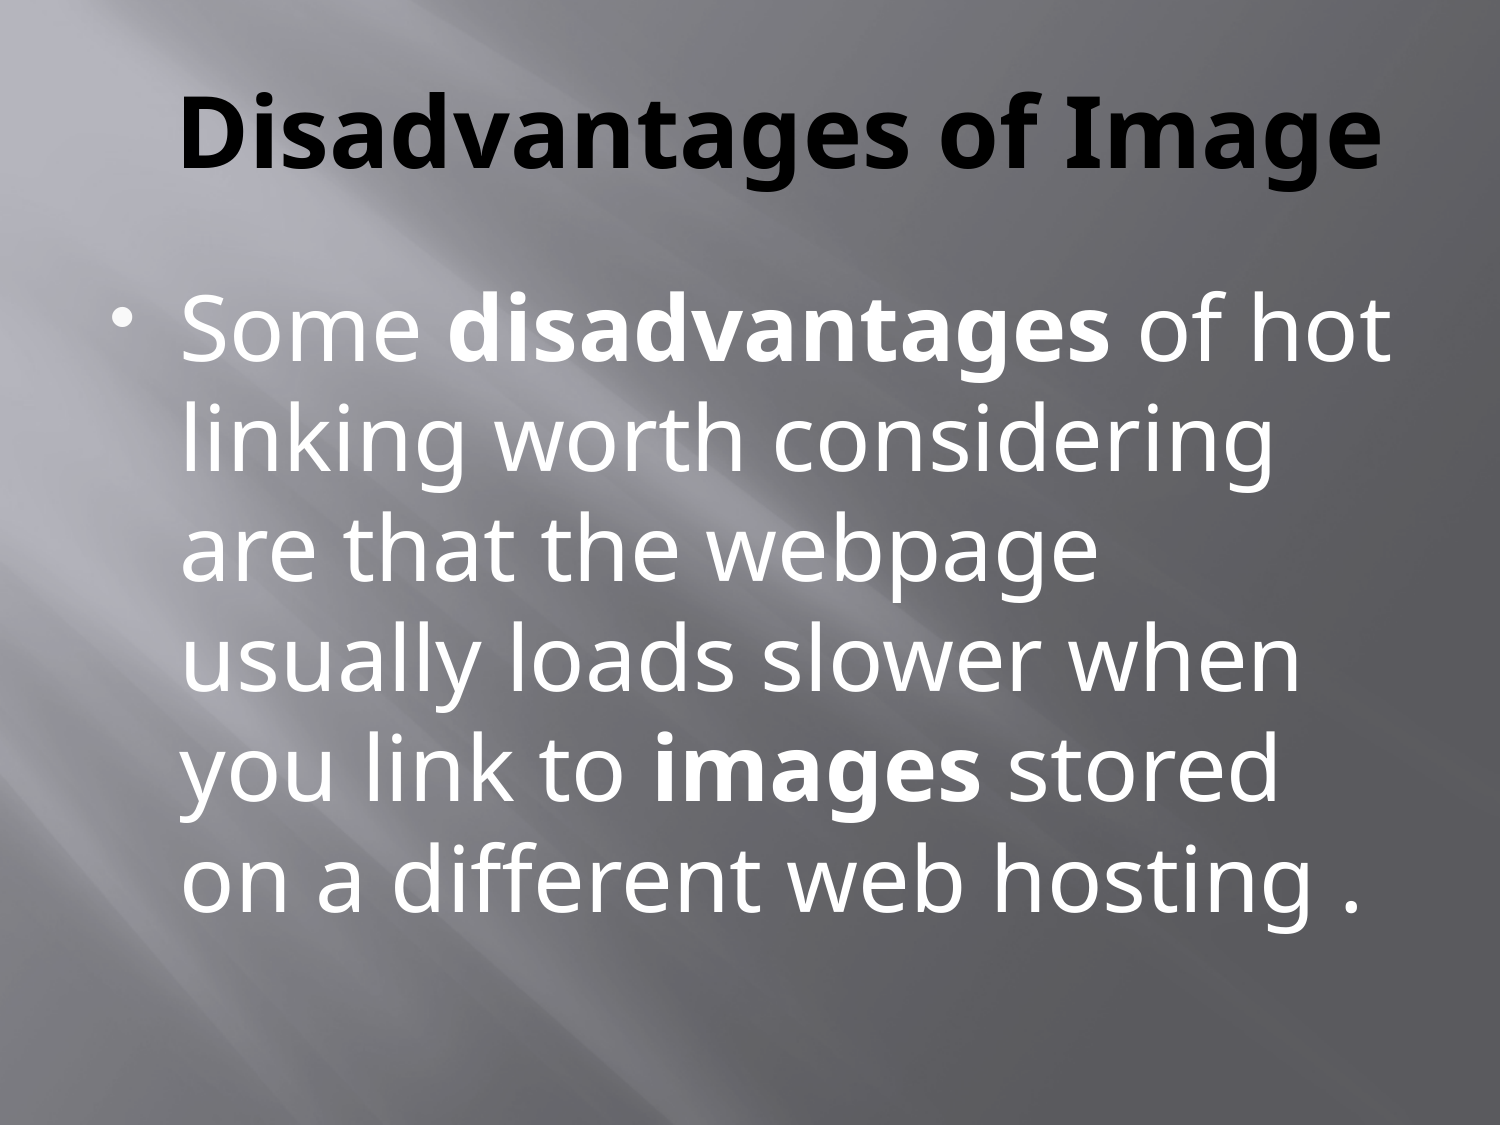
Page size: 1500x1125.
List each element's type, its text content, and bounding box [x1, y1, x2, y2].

title Disadvantages of Image [105, 35, 1456, 223]
list Some disadvantages of hot linking worth considering are that the webpage usually loads slower when you link to images stored on a different web hosting . [75, 262, 1425, 1035]
